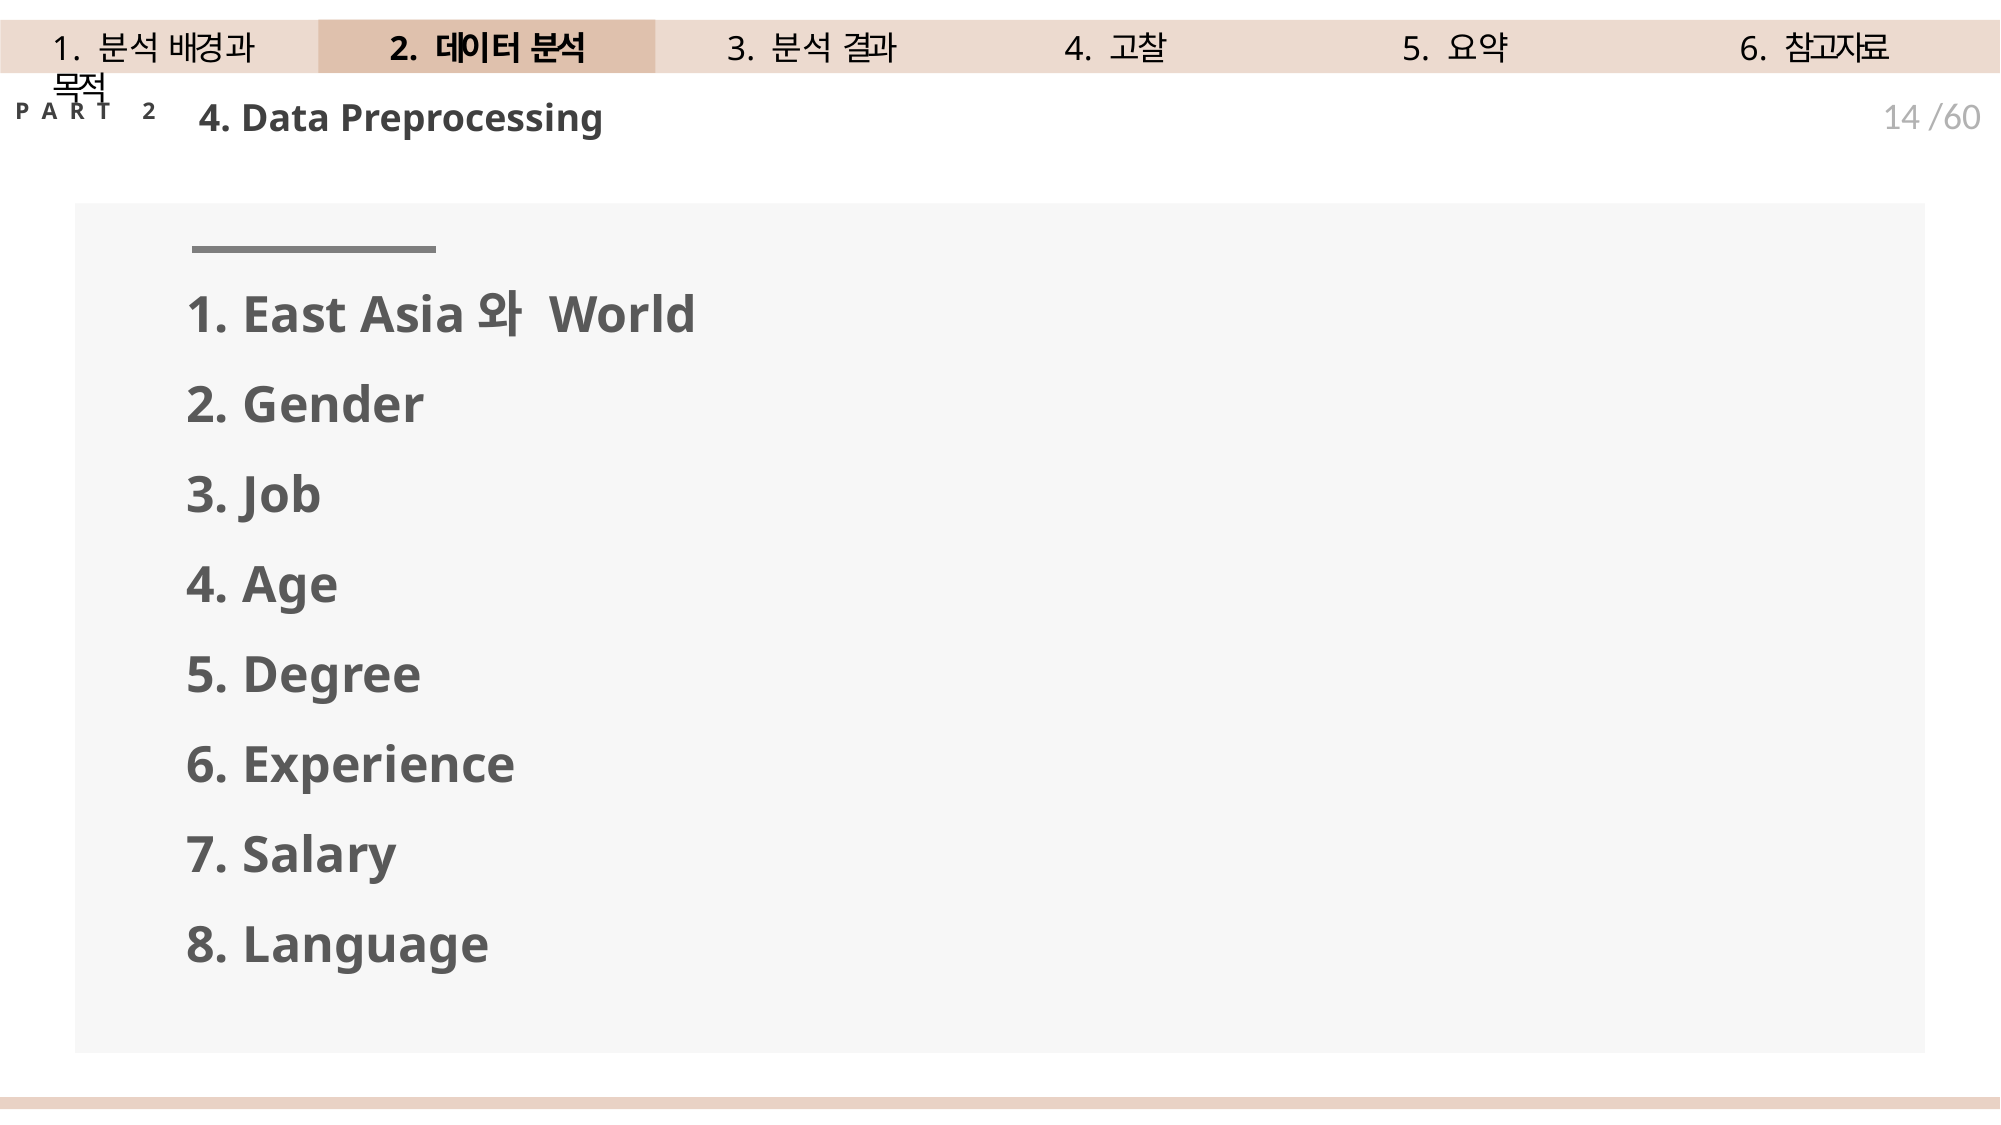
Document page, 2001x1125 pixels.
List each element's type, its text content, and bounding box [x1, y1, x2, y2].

text_box 3. 분석 결과 [724, 25, 985, 68]
text_box [495, 19, 656, 73]
slide_number 14 /60 [1850, 92, 1982, 138]
text_box P A R T 2 [12, 94, 157, 124]
text_box 5. 요약 [1399, 25, 1660, 68]
text_box [75, 203, 1925, 1053]
text_box 2. 데이터 분석 [495, 25, 648, 68]
text_box East Asia와 World Gender Job Age Degree Experience Salary Language [96, 244, 826, 980]
text_box 6. 참고자료 [1737, 25, 1998, 68]
text_box [25, 0, 495, 114]
text_box 4. Data Preprocessing [196, 91, 1803, 139]
text_box 4. 고찰 [1062, 25, 1323, 68]
